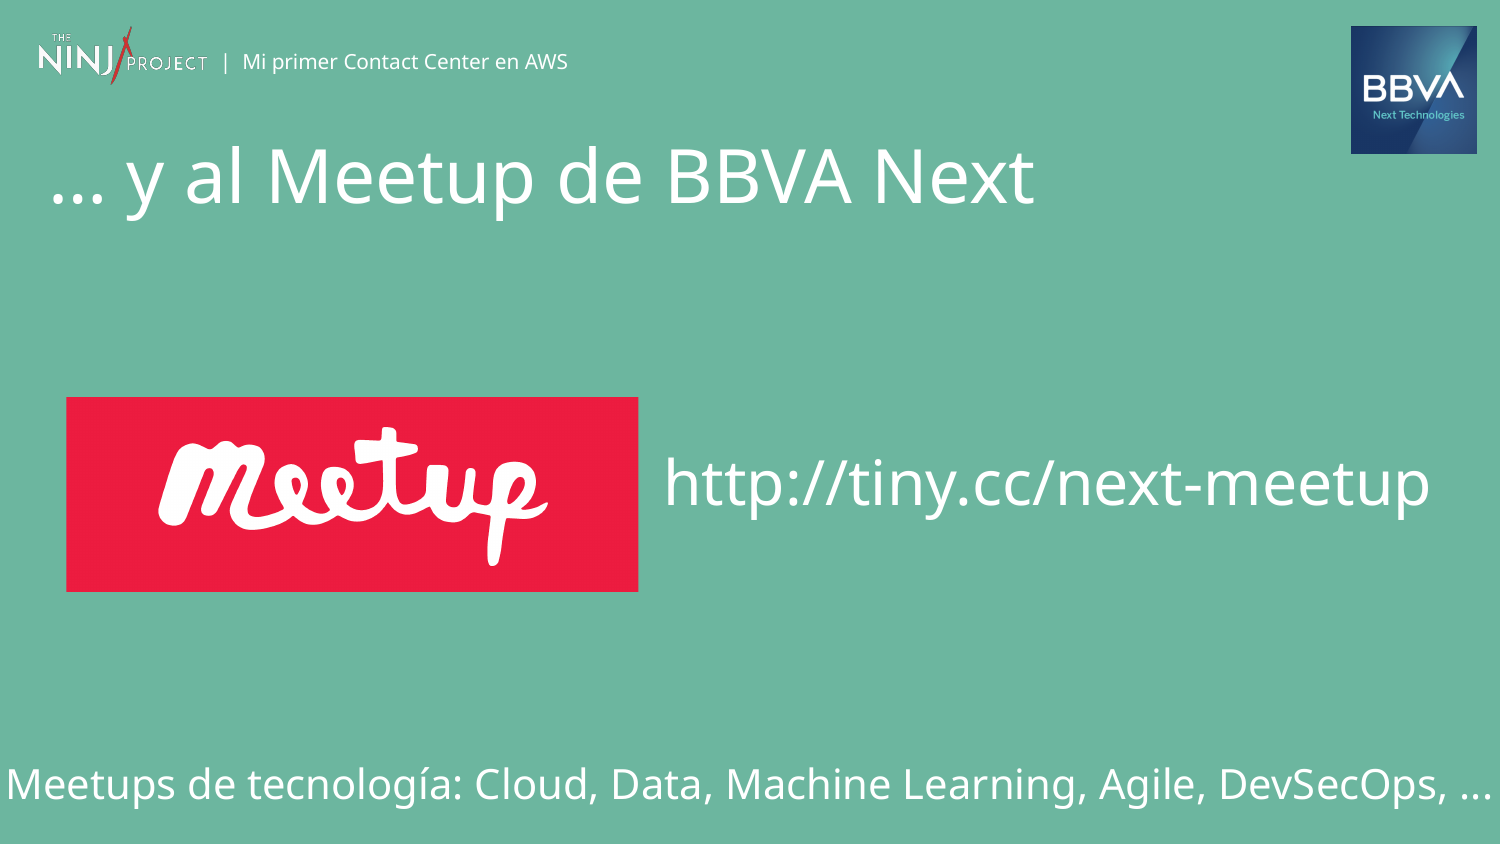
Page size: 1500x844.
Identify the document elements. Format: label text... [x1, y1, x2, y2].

picture [66, 397, 639, 593]
picture [38, 26, 207, 85]
title | Mi primer Contact Center en AWS [219, 48, 1041, 107]
title … y al Meetup de BBVA Next [48, 128, 1310, 236]
picture [1350, 26, 1477, 154]
text_box Meetups de tecnología: Cloud, Data, Machine Learning, Agile, DevSecOps, ... [0, 757, 1500, 803]
title http://tiny.cc/next-meetup [663, 443, 1449, 550]
